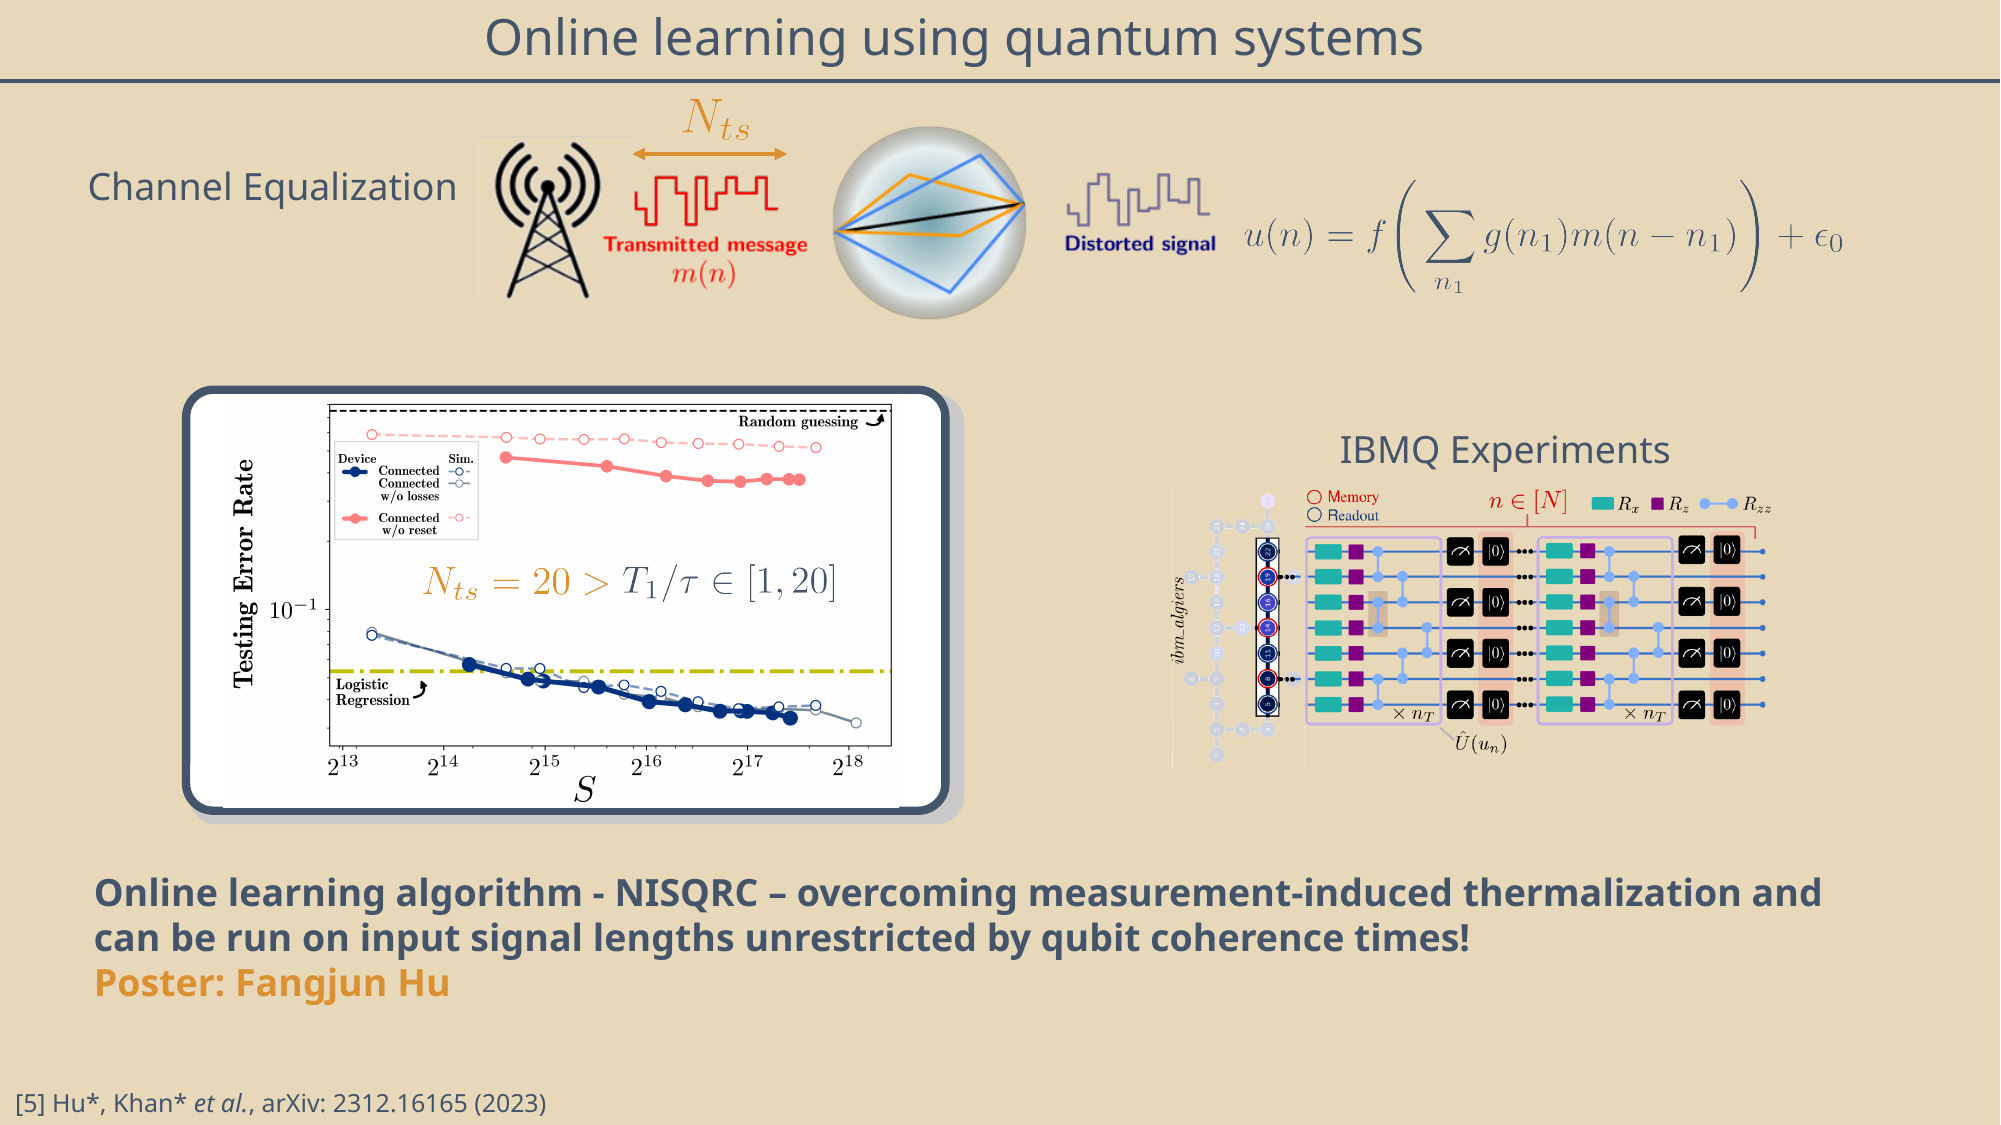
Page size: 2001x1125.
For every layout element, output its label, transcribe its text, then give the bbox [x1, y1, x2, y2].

text_box Online learning using quantum systems [422, 3, 1488, 75]
text_box [185, 388, 947, 812]
picture [223, 394, 899, 808]
picture [1163, 478, 1777, 768]
text_box Channel Equalization [72, 155, 473, 215]
text_box [188, 393, 966, 826]
picture [473, 99, 1226, 324]
text_box IBMQ Experiments [1325, 419, 1689, 478]
picture [1244, 180, 1842, 293]
text_box [5] Hu*, Khan* et al., arXiv: 2312.16165 (2023) [0, 1054, 1583, 1125]
text_box Online learning algorithm - NISQRC – overcoming measurement-induced thermalization and can be run on input signal lengths unrestricted by qubit coherence times! Poster: Fangjun Hu [79, 861, 1882, 1057]
